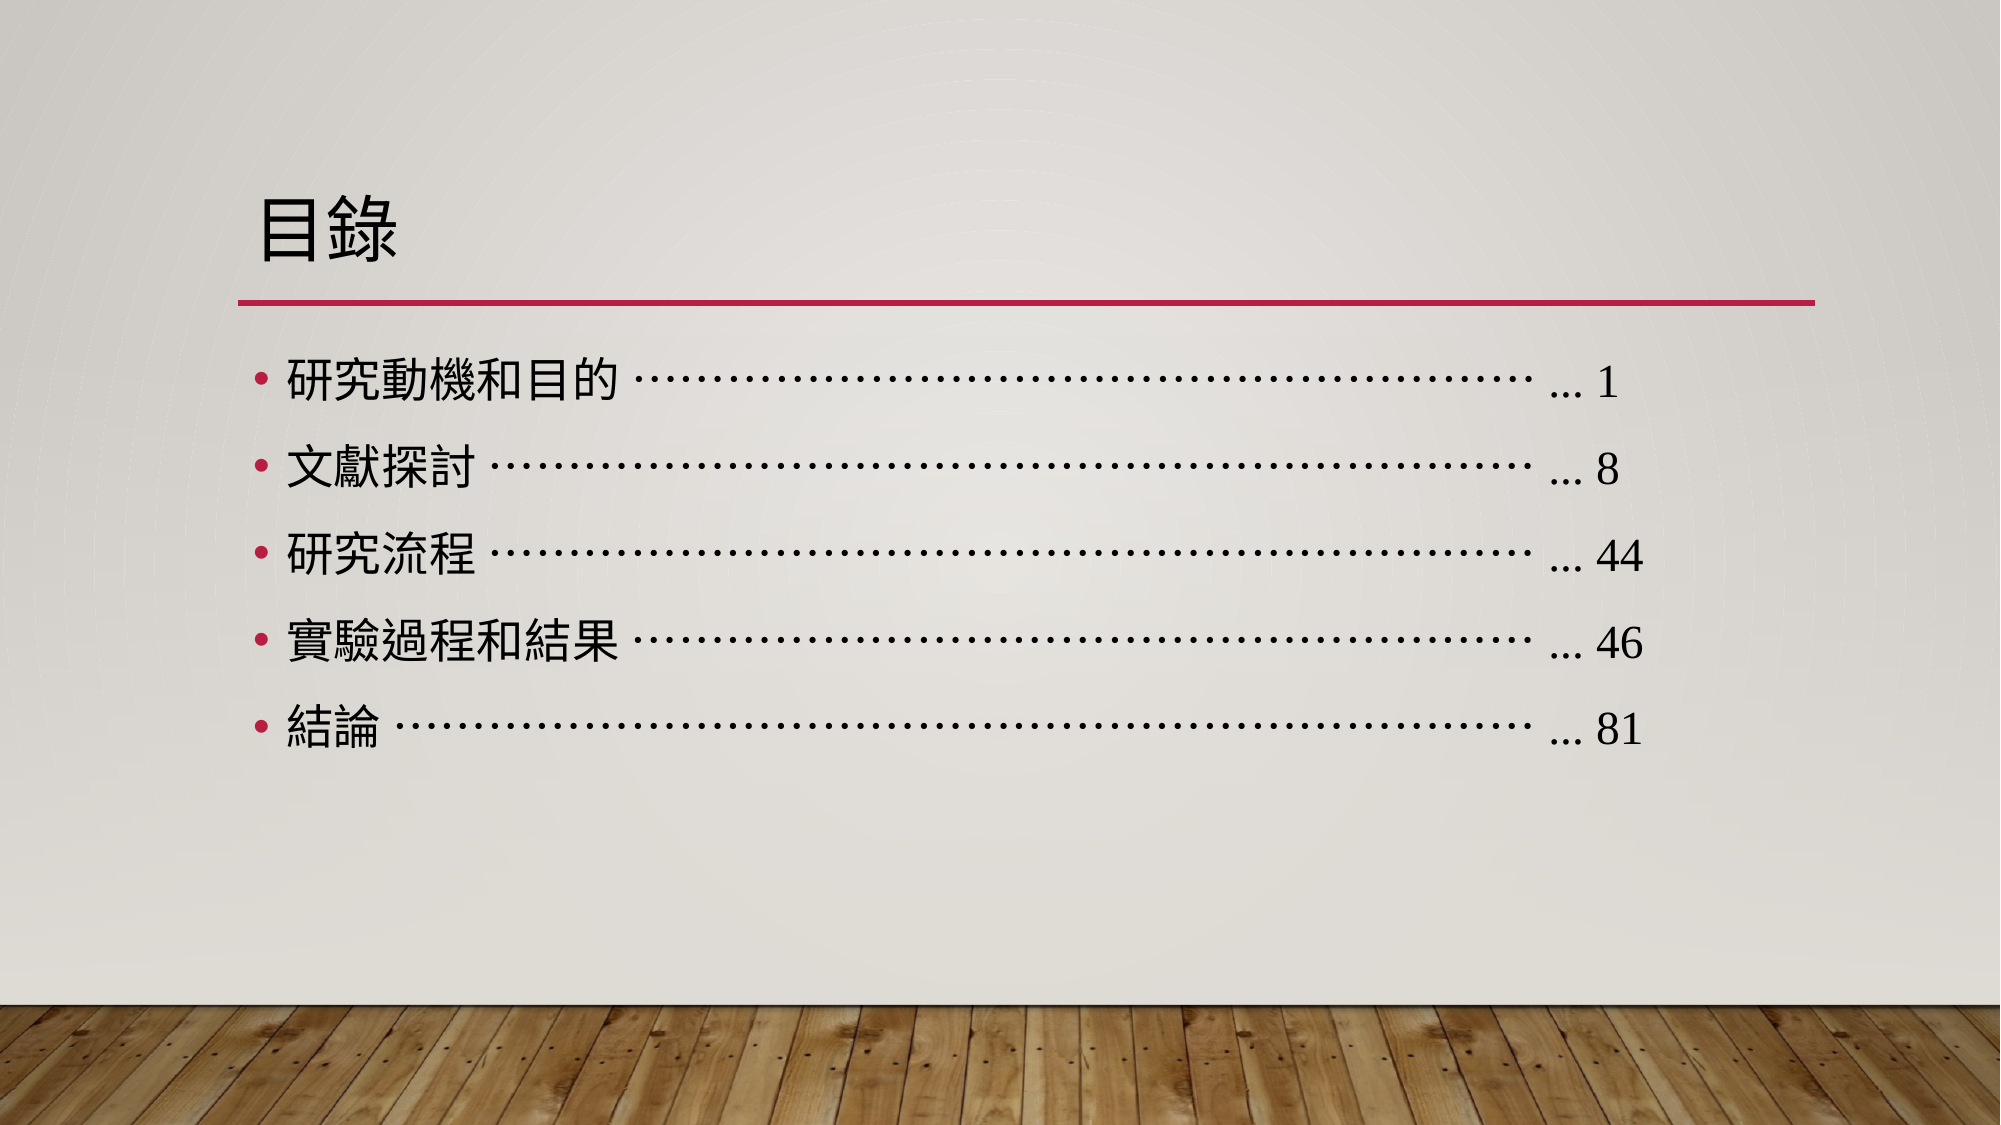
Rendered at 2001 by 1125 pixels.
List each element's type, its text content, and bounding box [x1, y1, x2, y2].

list 研究動機和目的 …………………………………………………... 1 文獻探討 …………………………………………………………... 8 研究流程 …………………………………………………………... 44 實驗過程和結果 …………………………………………………... 46 結論 ………………………………………………………………... 81 [238, 330, 1849, 897]
picture [0, 1005, 2000, 1125]
title 目錄 [238, 185, 1814, 305]
